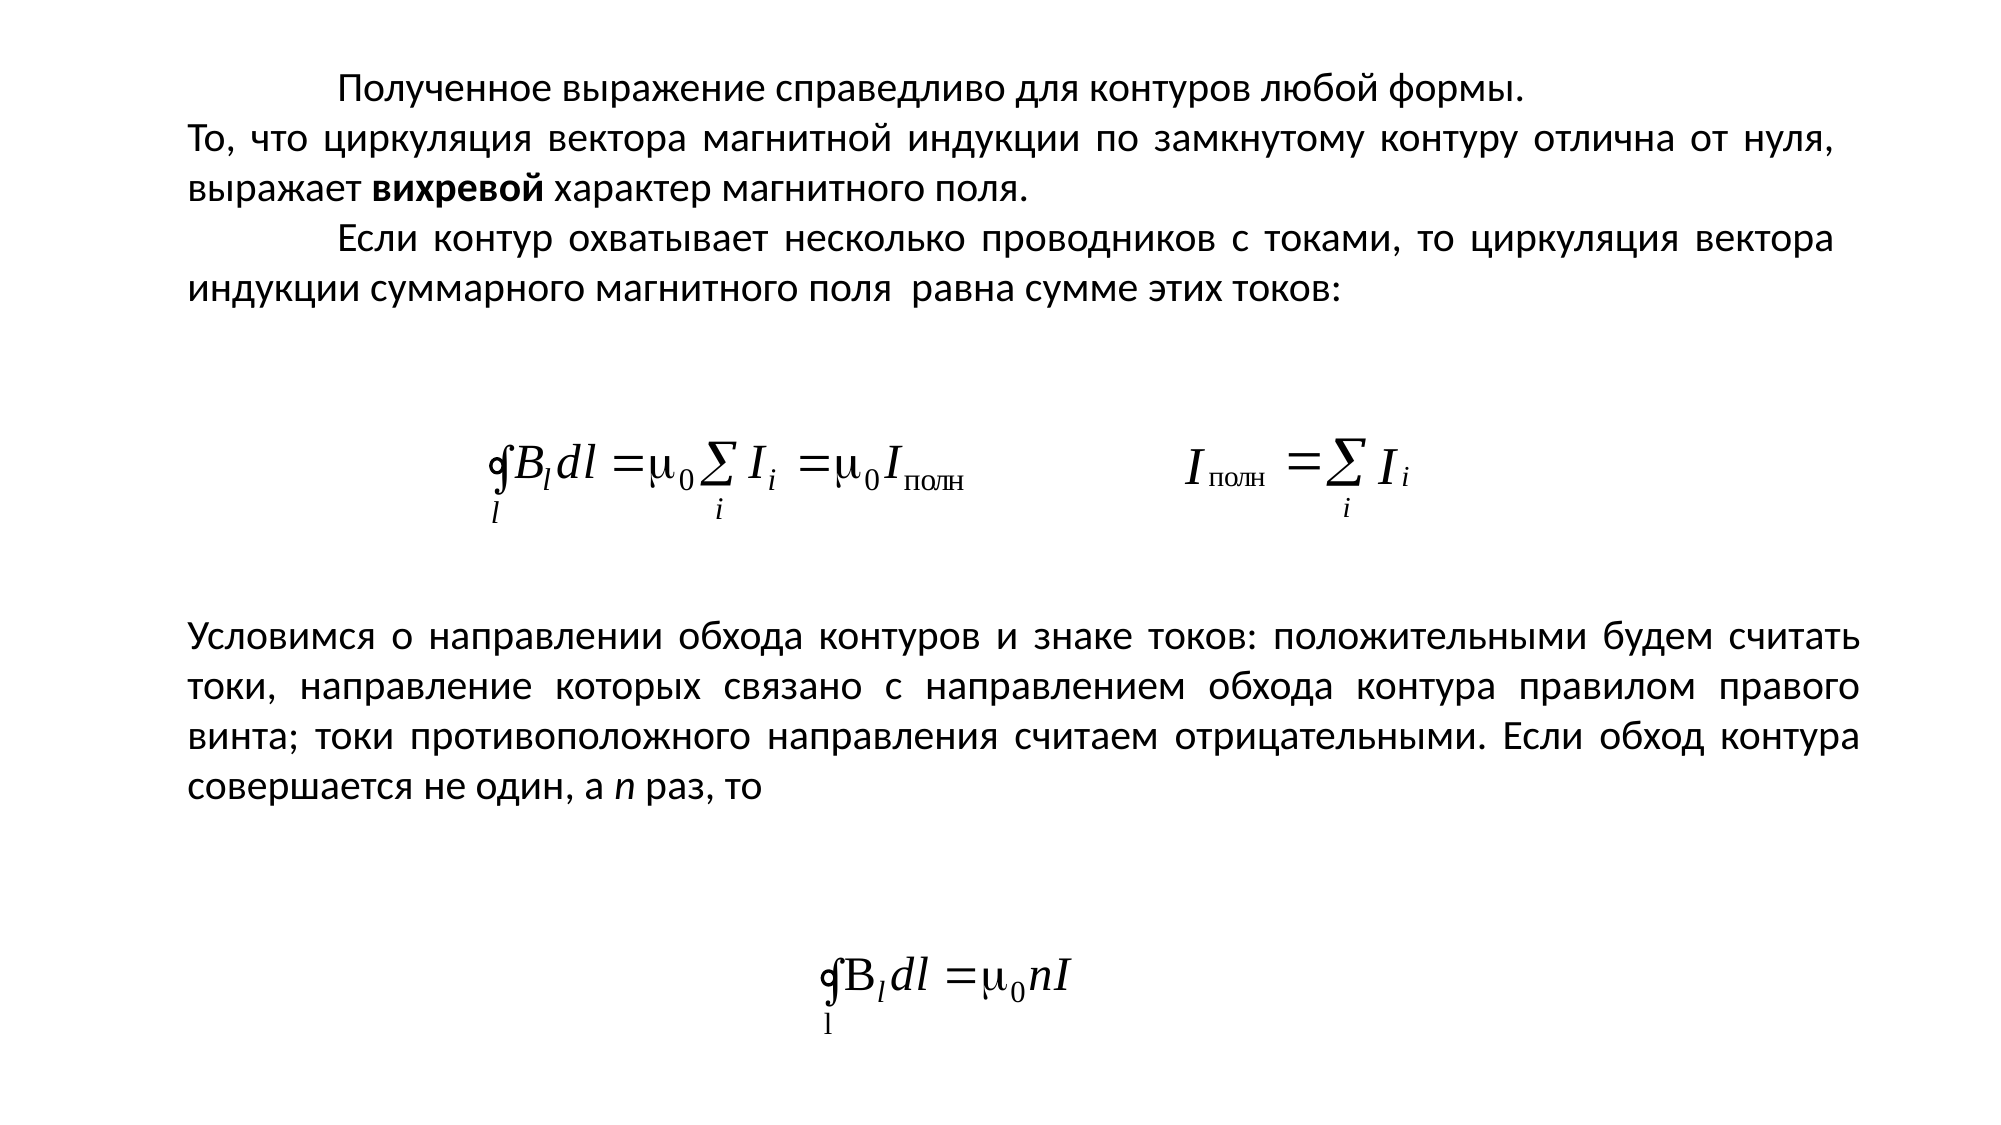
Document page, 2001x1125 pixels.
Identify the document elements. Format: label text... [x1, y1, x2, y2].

text_box Условимся о направлении обхода контуров и знаке токов: положительными будем считать токи, направление которых связано с направлением обхода контура правилом правого винта; токи противоположного направления считаем отрицательными. Если обход контура совершается не один, а n раз, то [172, 600, 1876, 815]
text_box Полученное выражение справедливо для контуров любой формы. То, что циркуляция вектора магнитной индукции по замкнутому контуру отлична от нуля, выражает вихревой характер магнитного поля. Если контур охватывает несколько проводников с токами, то циркуляция вектора индукции суммарного магнитного поля равна сумме этих токов: [172, 52, 1850, 318]
picture [1174, 424, 1423, 531]
picture [812, 942, 1084, 1047]
picture [480, 428, 977, 537]
